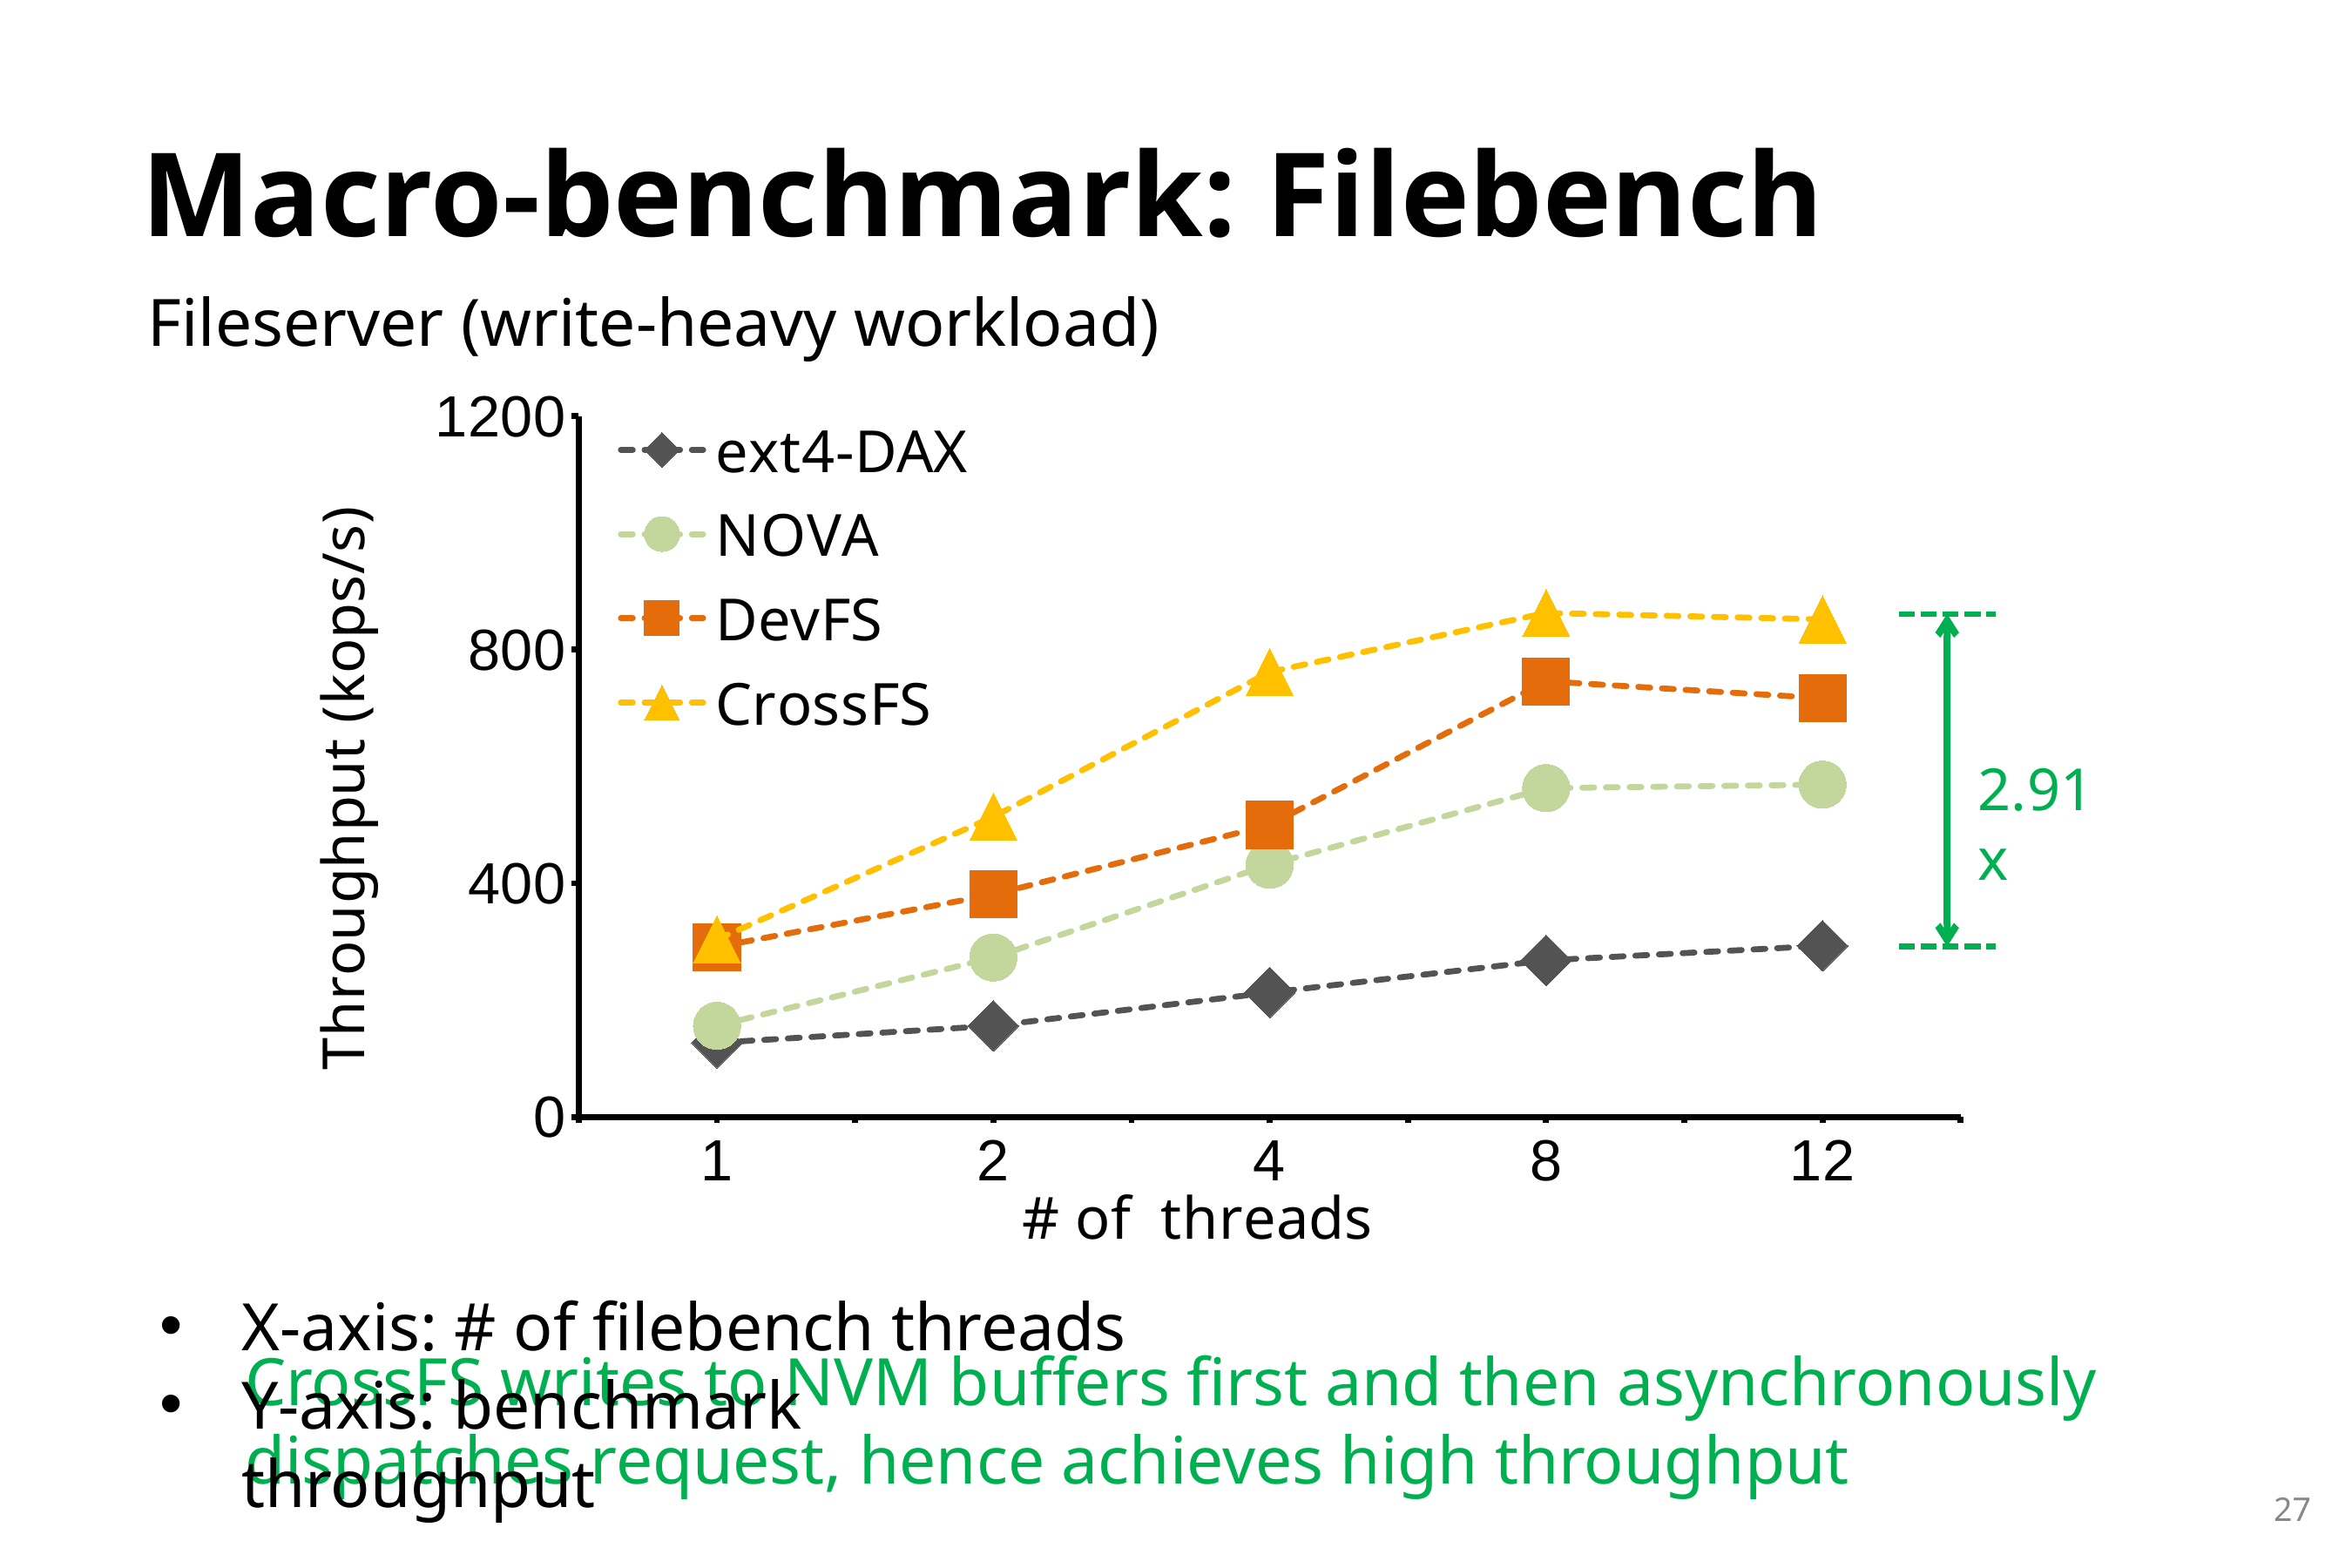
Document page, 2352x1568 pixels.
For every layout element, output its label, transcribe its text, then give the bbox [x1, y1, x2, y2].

slide_number 27 [2263, 1484, 2319, 1539]
chart [231, 353, 2016, 1275]
text_box Macro-benchmark: Filebench [134, 57, 2199, 223]
text_box X-axis: # of filebench threads Y-axis: benchmark throughput [146, 1279, 1144, 1528]
text_box CrossFS writes to NVM buffers first and then asynchronously dispatches request, hence achieves high throughput [1144, 1333, 2186, 1504]
text_box Fileserver (write-heavy workload) [134, 274, 2174, 366]
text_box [1898, 613, 2121, 947]
